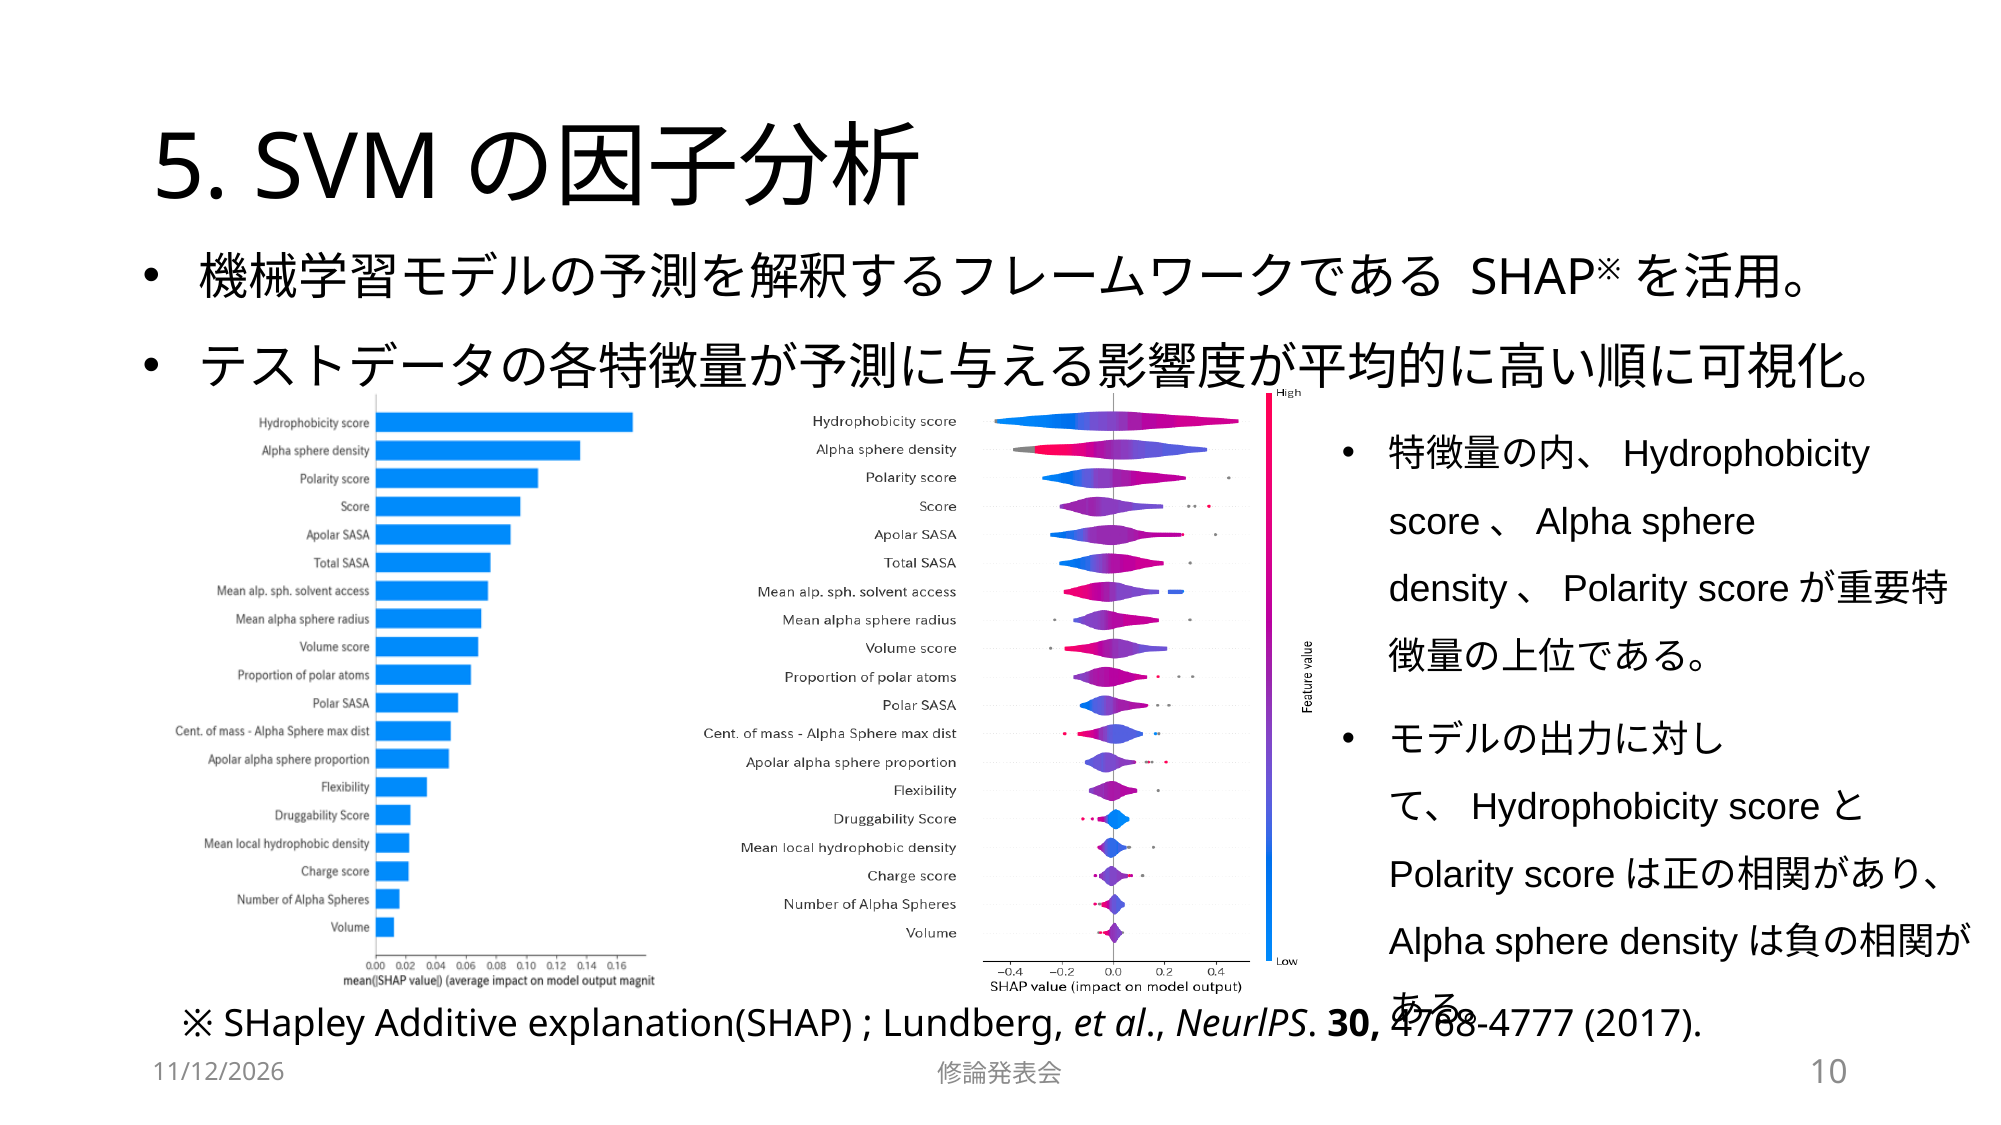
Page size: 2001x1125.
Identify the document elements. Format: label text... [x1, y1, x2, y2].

text_box モデルの出力に対して、Hydrophobicity scoreとPolarity scoreは正の相関があり、Alpha sphere densityは負の相関がある。 [1328, 685, 2000, 1038]
footer 修論発表会 [662, 1052, 1338, 1103]
text_box ※ SHapley Additive explanation(SHAP) ; Lundberg, et al., NeurlPS. 30, 4768-4777 (2017). [167, 991, 1728, 1052]
text_box 機械学習モデルの予測を解釈するフレームワークである SHAP※を活用。 テストデータの各特徴量が予測に与える影響度が平均的に高い順に可視化。 [127, 206, 1939, 402]
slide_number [137, 1042, 588, 1103]
text_box 特徴量の内、Hydrophobicity score、Alpha sphere density、Polarity scoreが重要特徴量の上位である。 [1328, 399, 2000, 685]
picture [691, 378, 1328, 1004]
title 5. SVMの因子分析 [137, 59, 1863, 206]
picture [166, 384, 655, 998]
slide_number 9 [1412, 1042, 1863, 1103]
